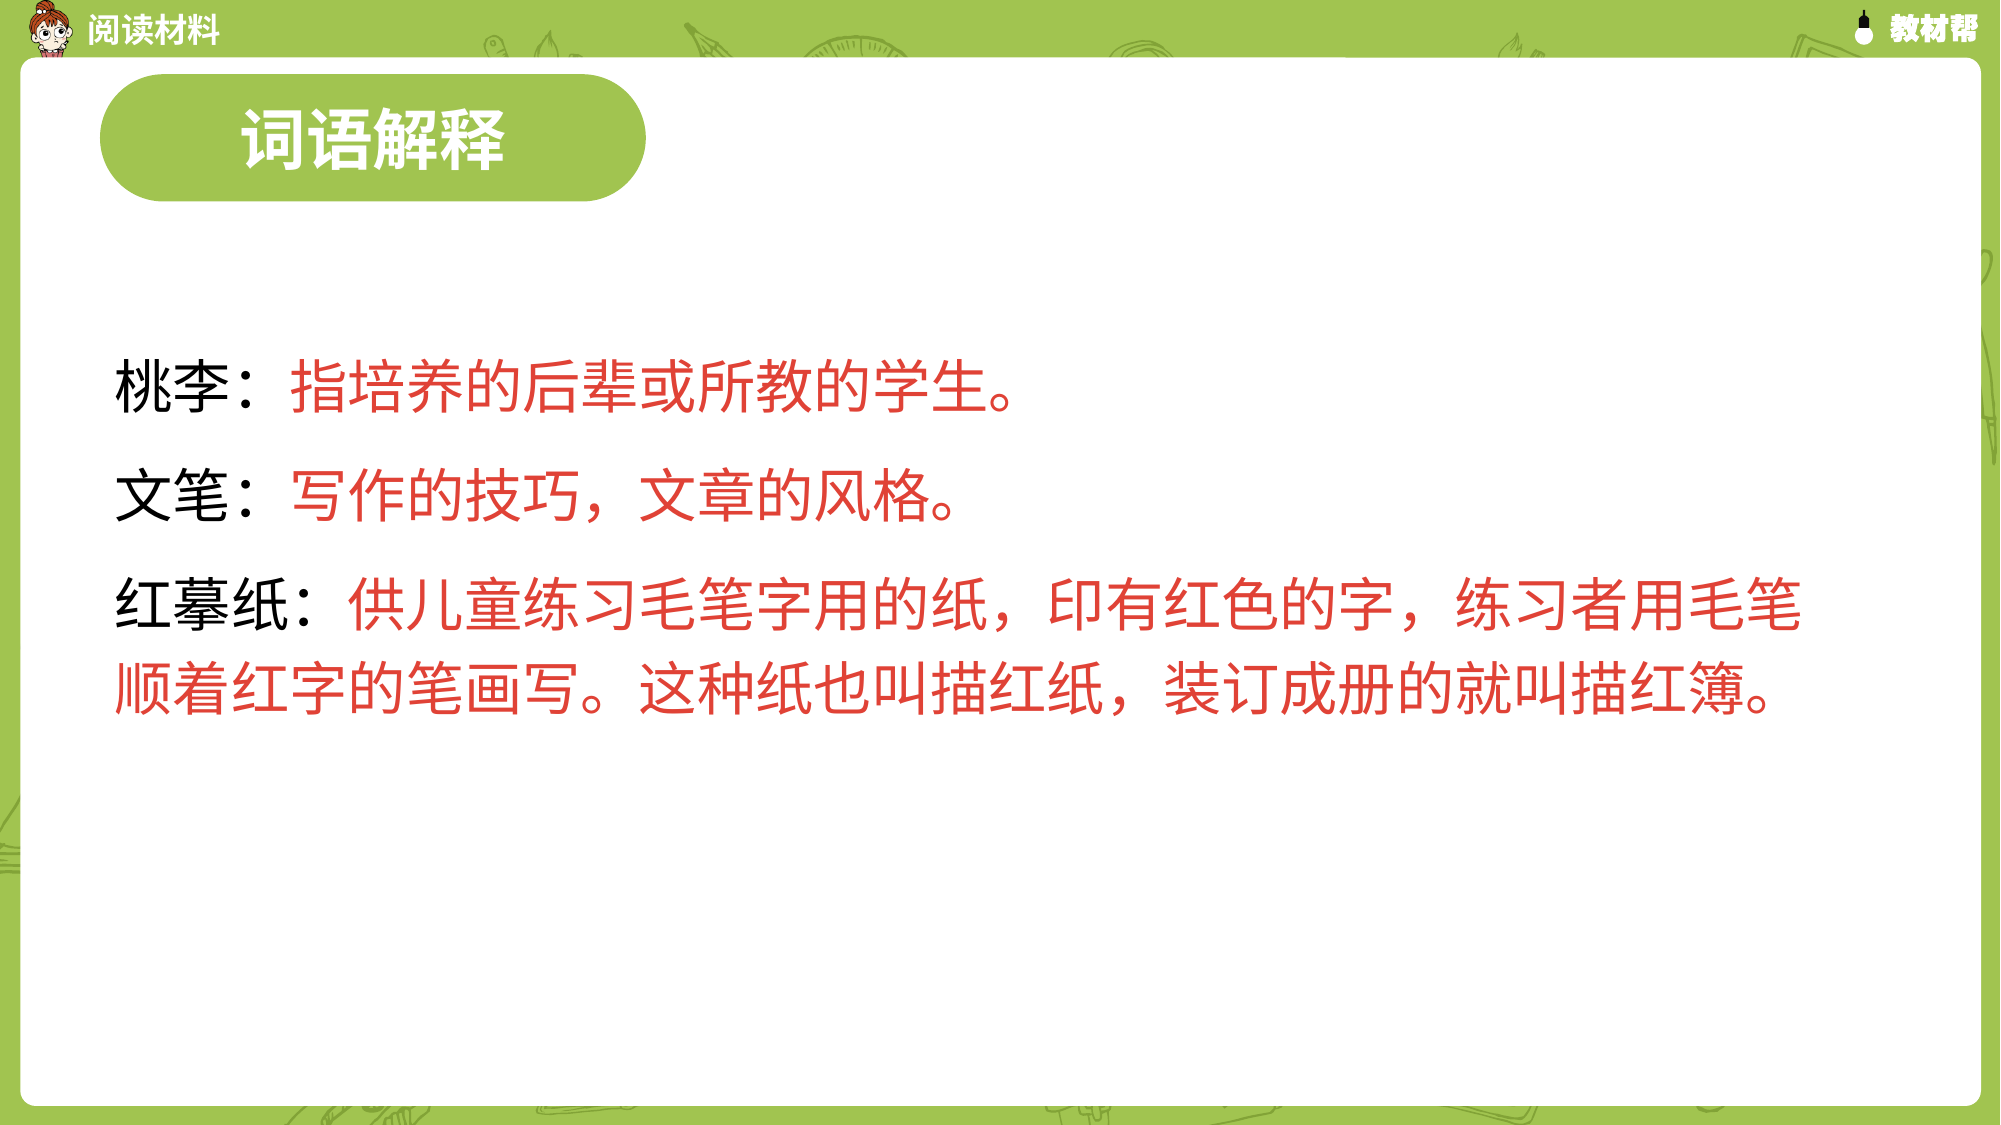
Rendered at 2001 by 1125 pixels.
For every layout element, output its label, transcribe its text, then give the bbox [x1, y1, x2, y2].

picture [28, 0, 82, 59]
text_box 词语解释 [98, 73, 647, 203]
text_box 桃李：指培养的后辈或所教的学生。 文笔：写作的技巧，文章的风格。 红摹纸：供儿童练习毛笔字用的纸，印有红色的字，练习者用毛笔顺着红字的笔画写。这种纸也叫描红纸，装订成册的就叫描红簿。 [99, 329, 1826, 730]
